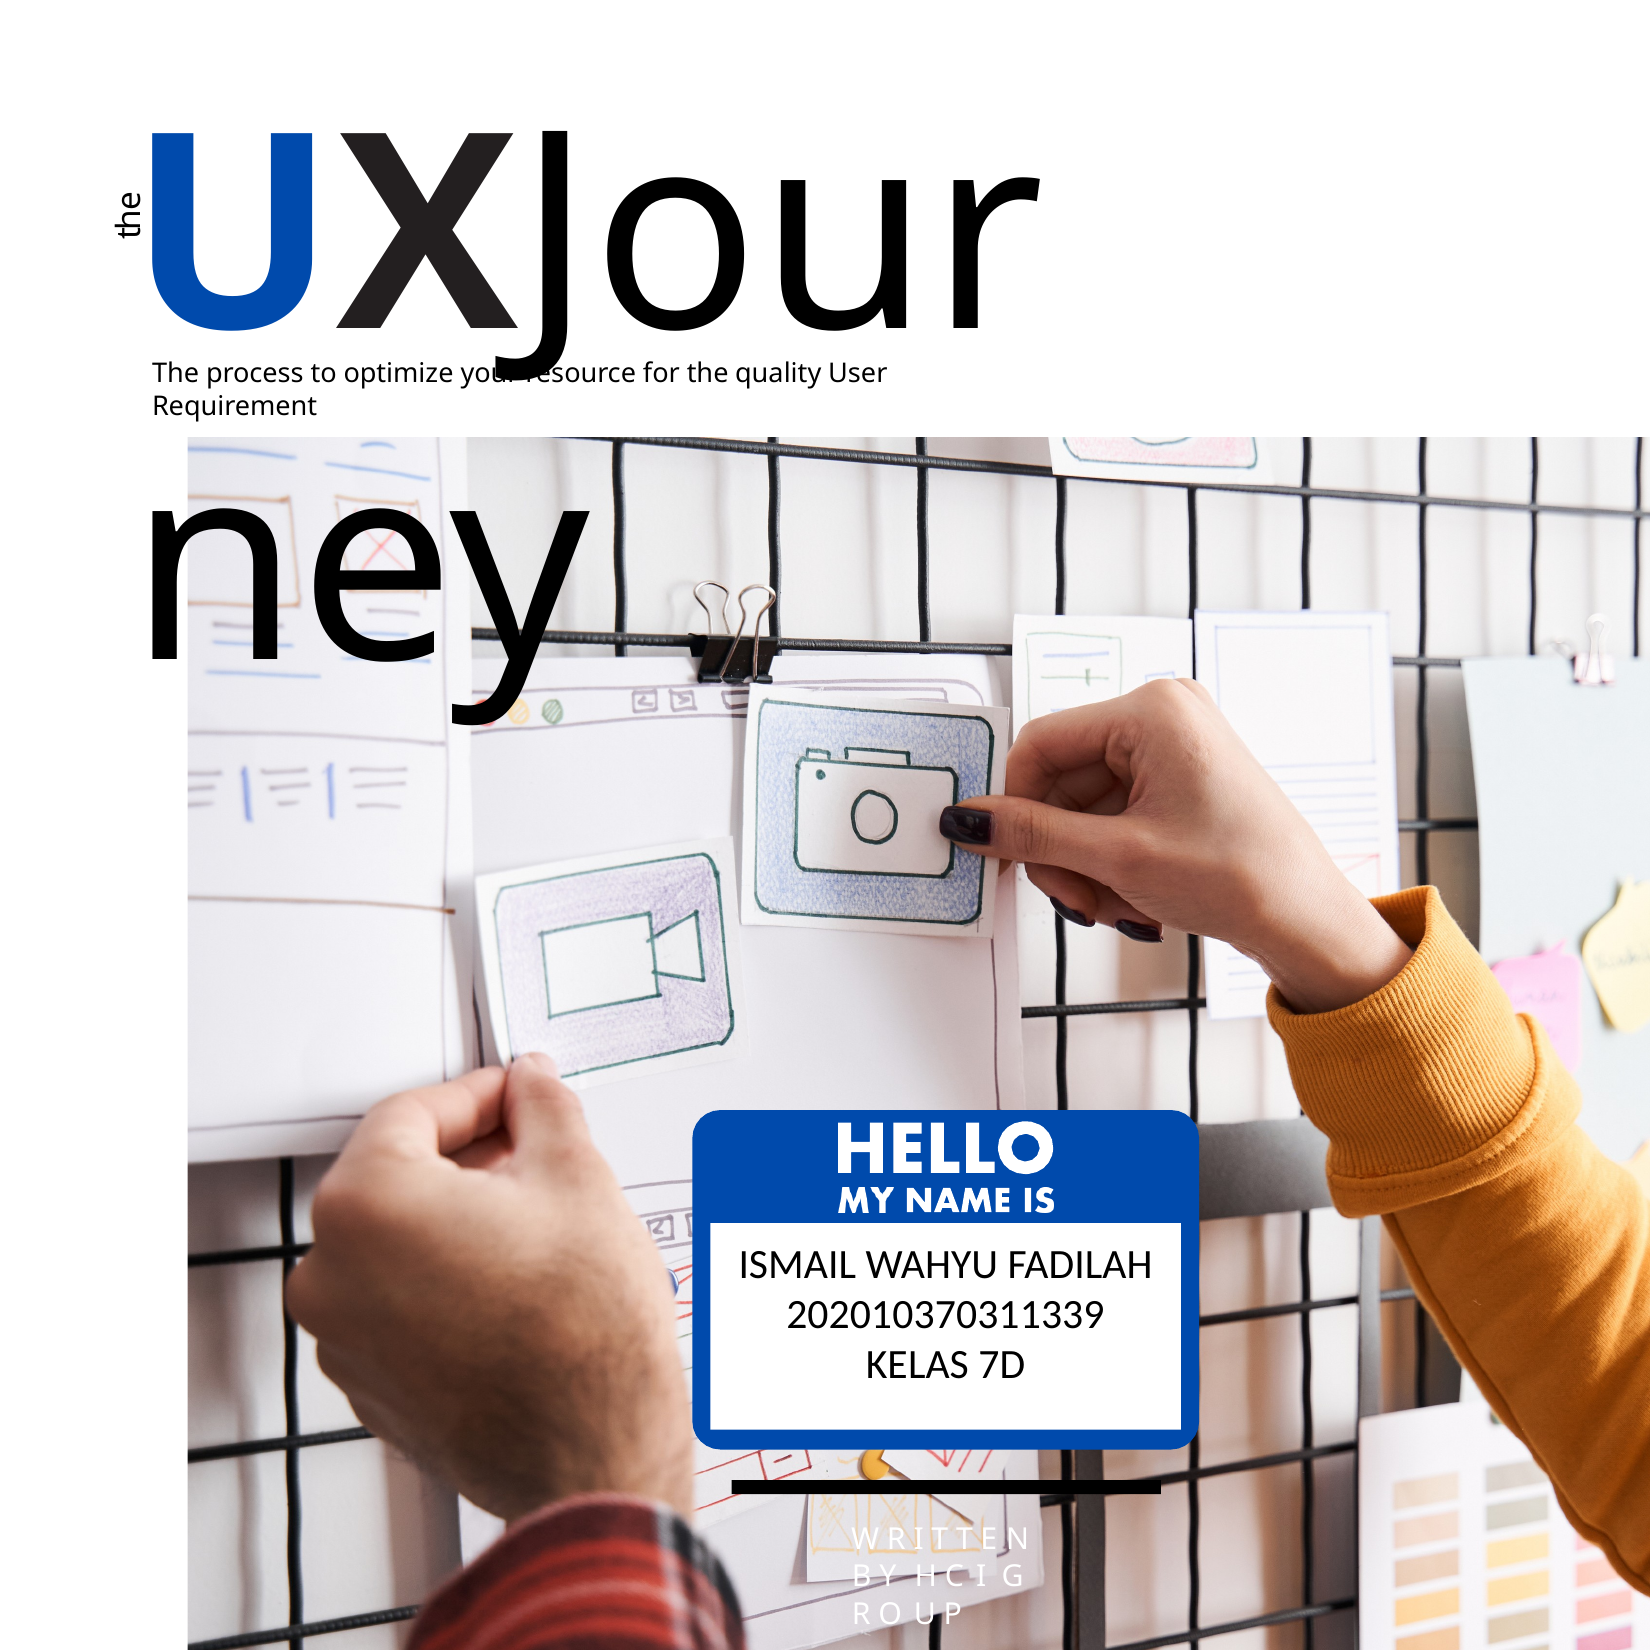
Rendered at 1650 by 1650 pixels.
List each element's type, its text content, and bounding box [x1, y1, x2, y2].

text_box the [106, 127, 148, 242]
text_box The process to optimize your resource for the quality User Requirement [149, 353, 939, 456]
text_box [692, 1109, 1200, 1592]
title UXJourney [127, 50, 1190, 715]
picture [187, 437, 1650, 1650]
